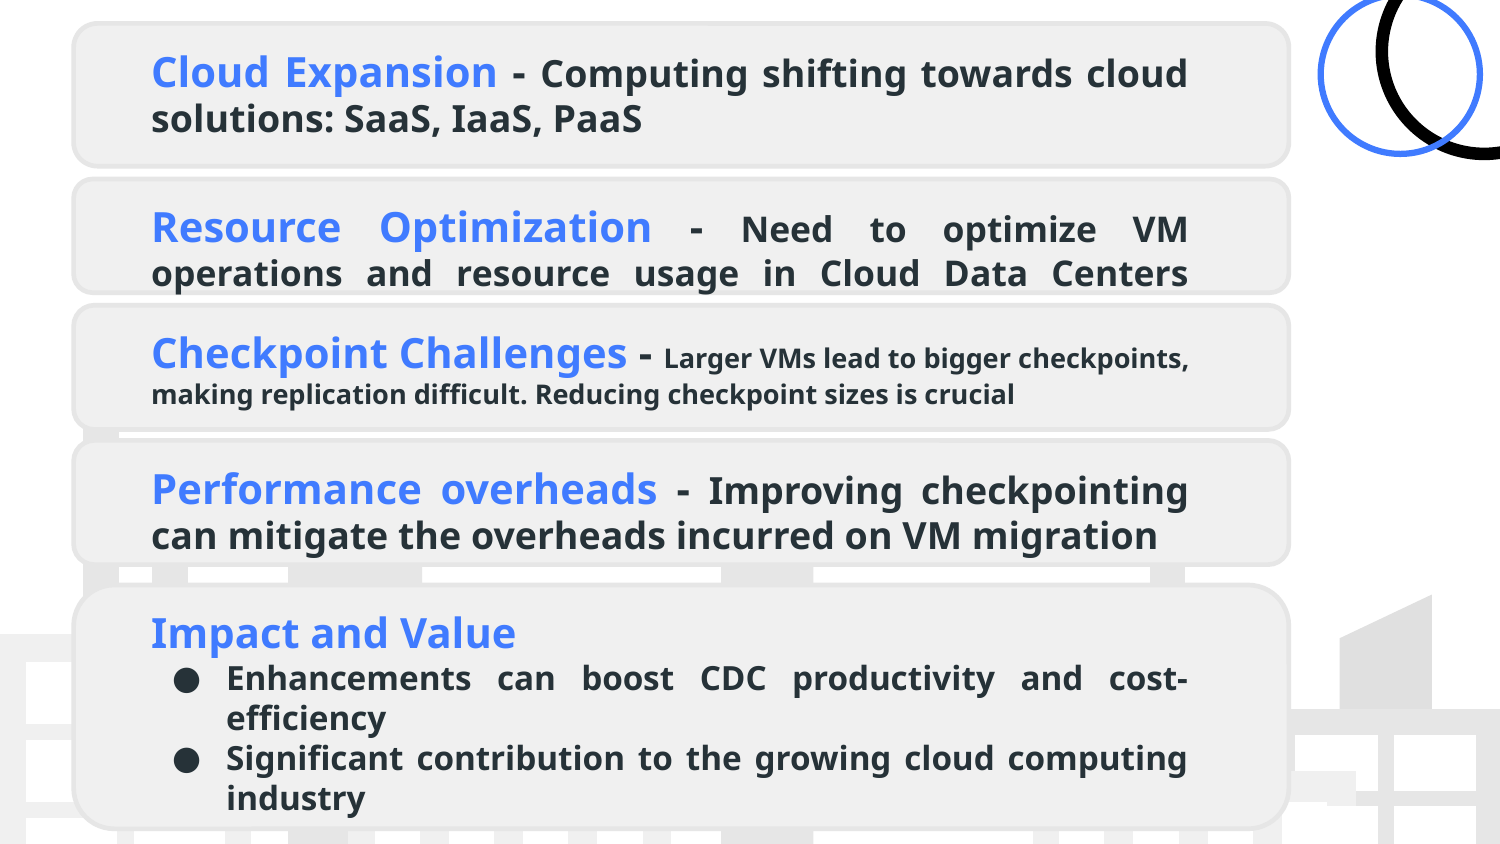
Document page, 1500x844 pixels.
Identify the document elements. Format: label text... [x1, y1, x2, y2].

text_box [73, 305, 1289, 430]
text_box [73, 178, 1289, 293]
subtitle Performance overheads - Improving checkpointing can mitigate the overheads incurred on VM migration [136, 447, 1205, 536]
text_box [73, 585, 1289, 829]
subtitle Resource Optimization - Need to optimize VM operations and resource usage in Cloud Data Centers (CDCs) [136, 186, 1205, 275]
text_box [73, 23, 1289, 167]
text_box [73, 440, 1289, 565]
subtitle Cloud Expansion - Computing shifting towards cloud solutions: SaaS, IaaS, PaaS [136, 30, 1205, 115]
subtitle Impact and Value Enhancements can boost CDC productivity and cost-efficiency Significant contribution to the growing cloud computing industry [136, 592, 1205, 681]
subtitle Checkpoint Challenges - Larger VMs lead to bigger checkpoints, making replication difficult. Reducing checkpoint sizes is crucial [136, 312, 1205, 401]
